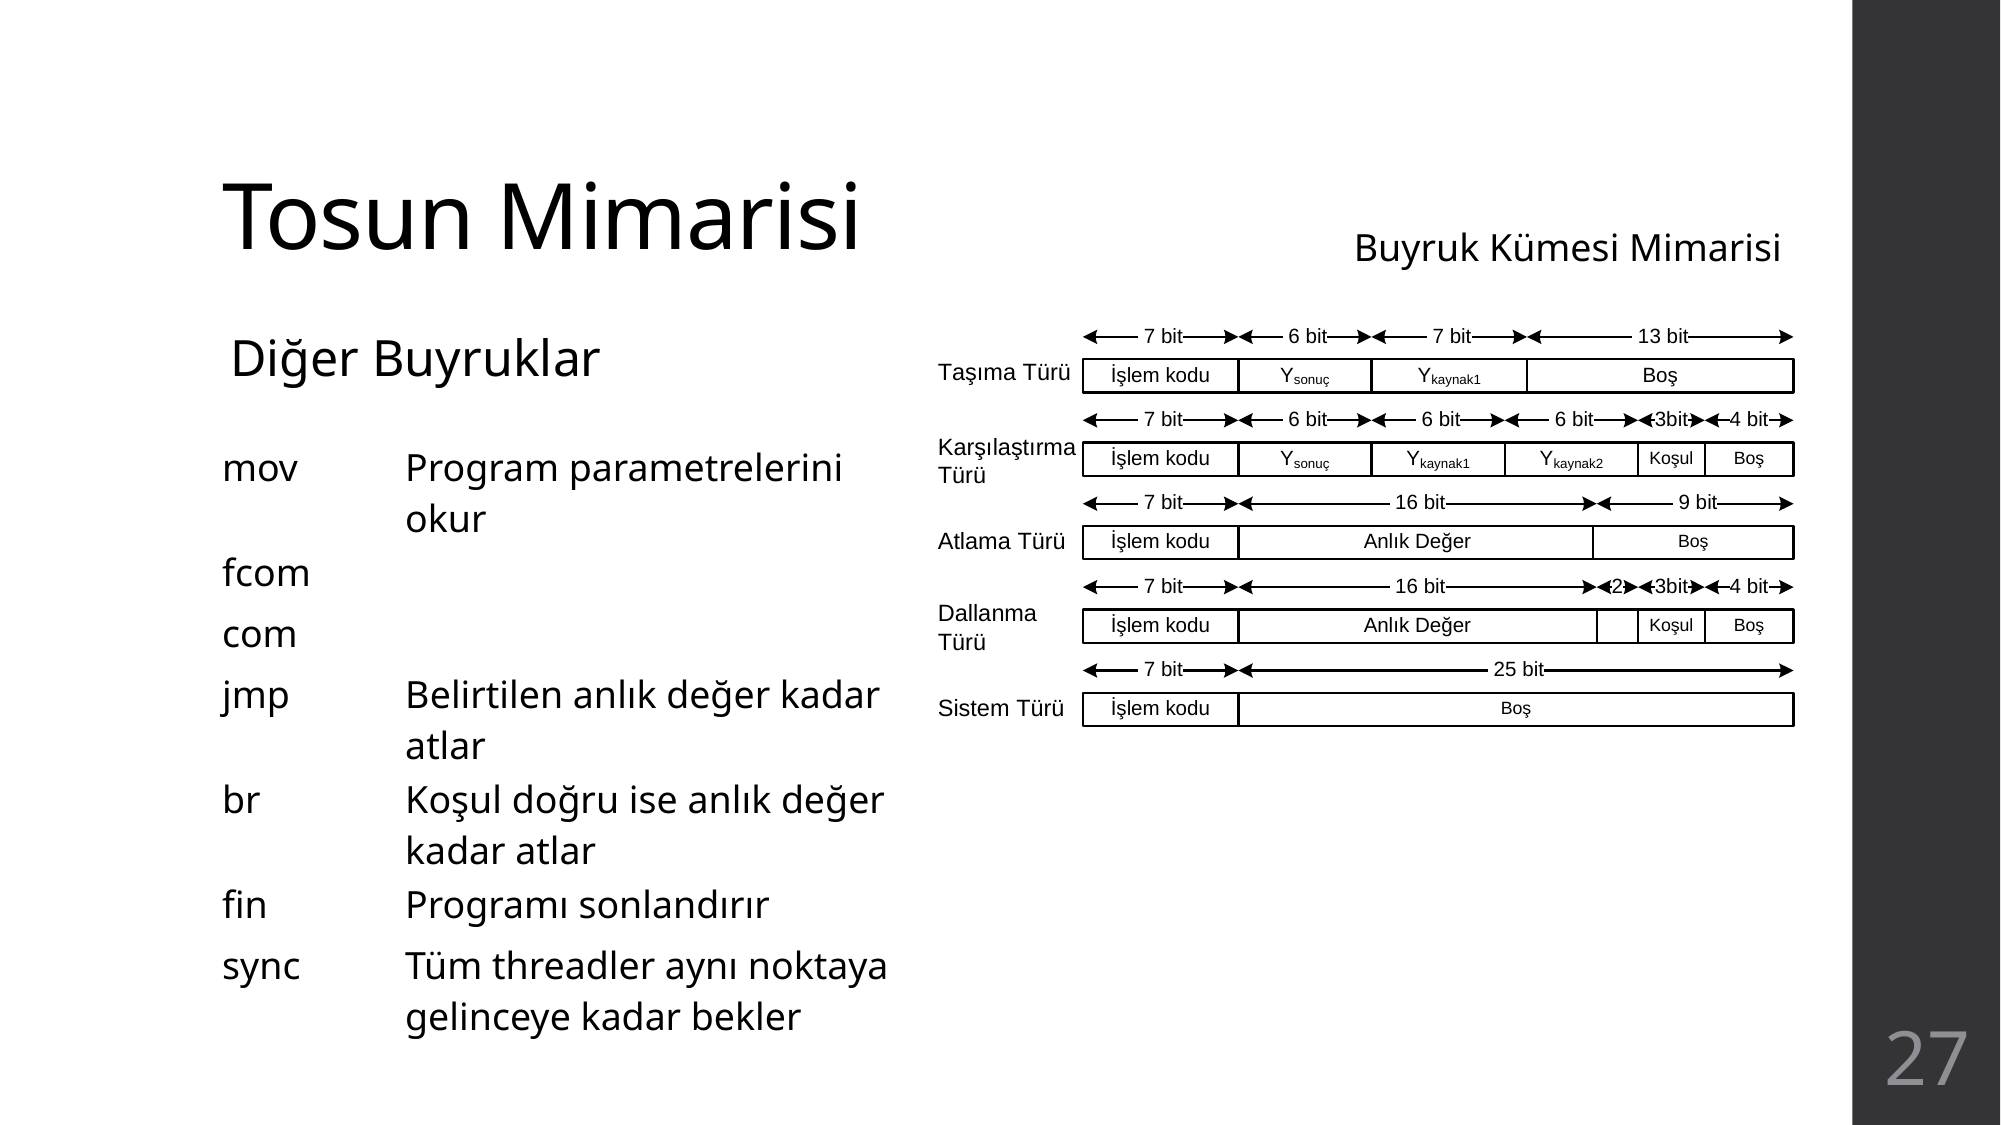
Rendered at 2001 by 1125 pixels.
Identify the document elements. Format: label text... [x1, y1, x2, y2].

text_box Buyruk Kümesi Mimarisi [845, 216, 1797, 277]
title Tosun Mimarisi [206, 60, 1797, 278]
text_box Diğer Buyruklar [215, 319, 630, 394]
slide_number 27 [1852, 1012, 2000, 1110]
picture [935, 318, 1798, 730]
